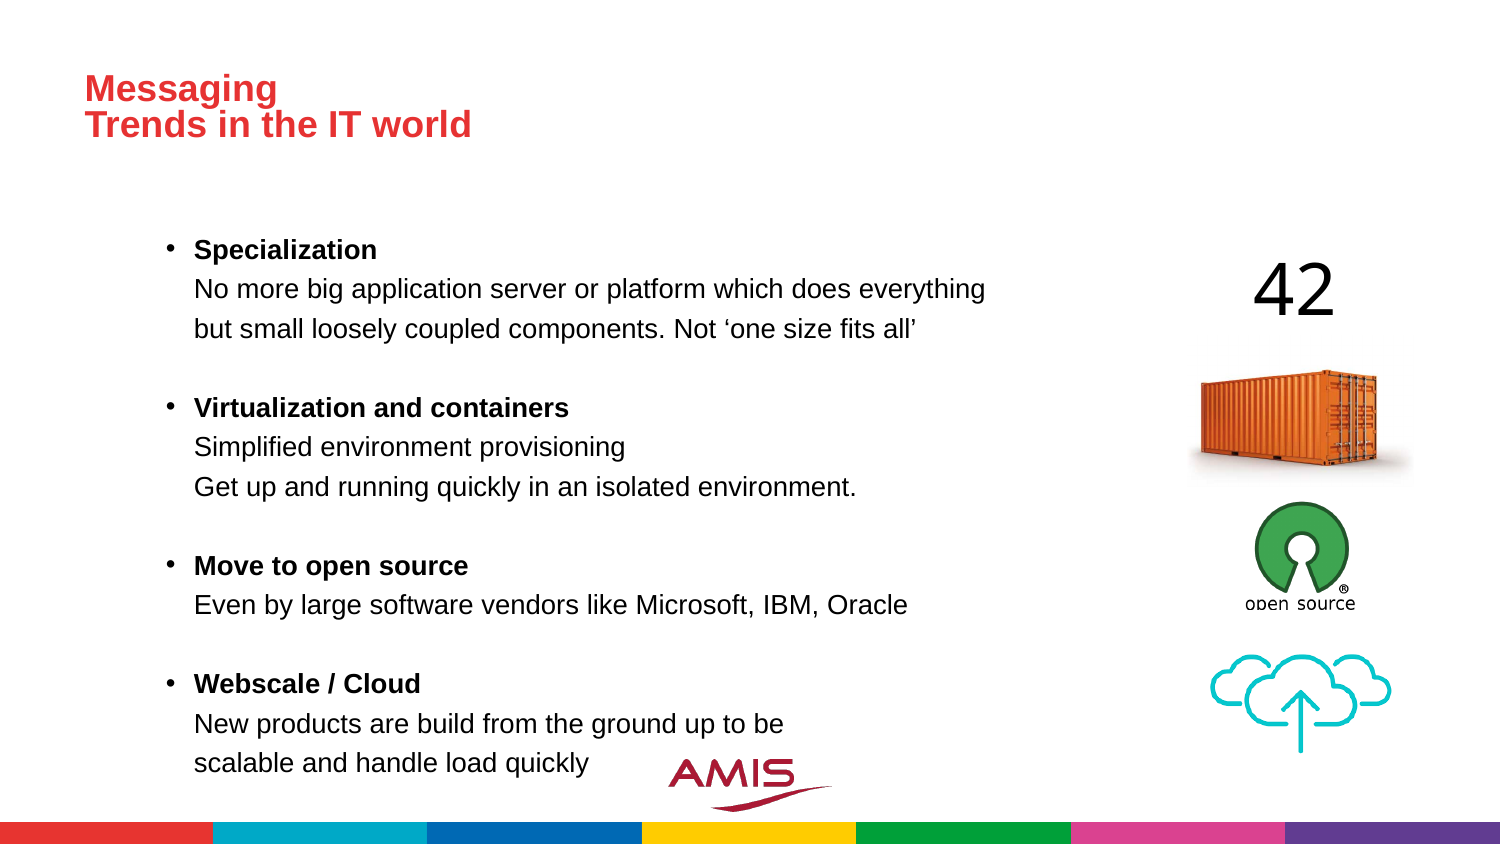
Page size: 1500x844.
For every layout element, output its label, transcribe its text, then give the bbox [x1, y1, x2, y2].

list Specialization No more big application server or platform which does everything but small loosely coupled components. Not ‘one size fits all’ Virtualization and containers Simplified environment provisioning Get up and running quickly in an isolated environment. Move to open source Even by large software vendors like Microsoft, IBM, Oracle Webscale / Cloud New products are build from the ground up to be scalable and handle load quickly [165, 225, 1481, 779]
title Messaging Trends in the IT world [84, 72, 1199, 190]
picture [1187, 335, 1414, 797]
text_box 42 [1239, 235, 1481, 337]
picture [668, 779, 832, 812]
picture [0, 822, 1500, 844]
